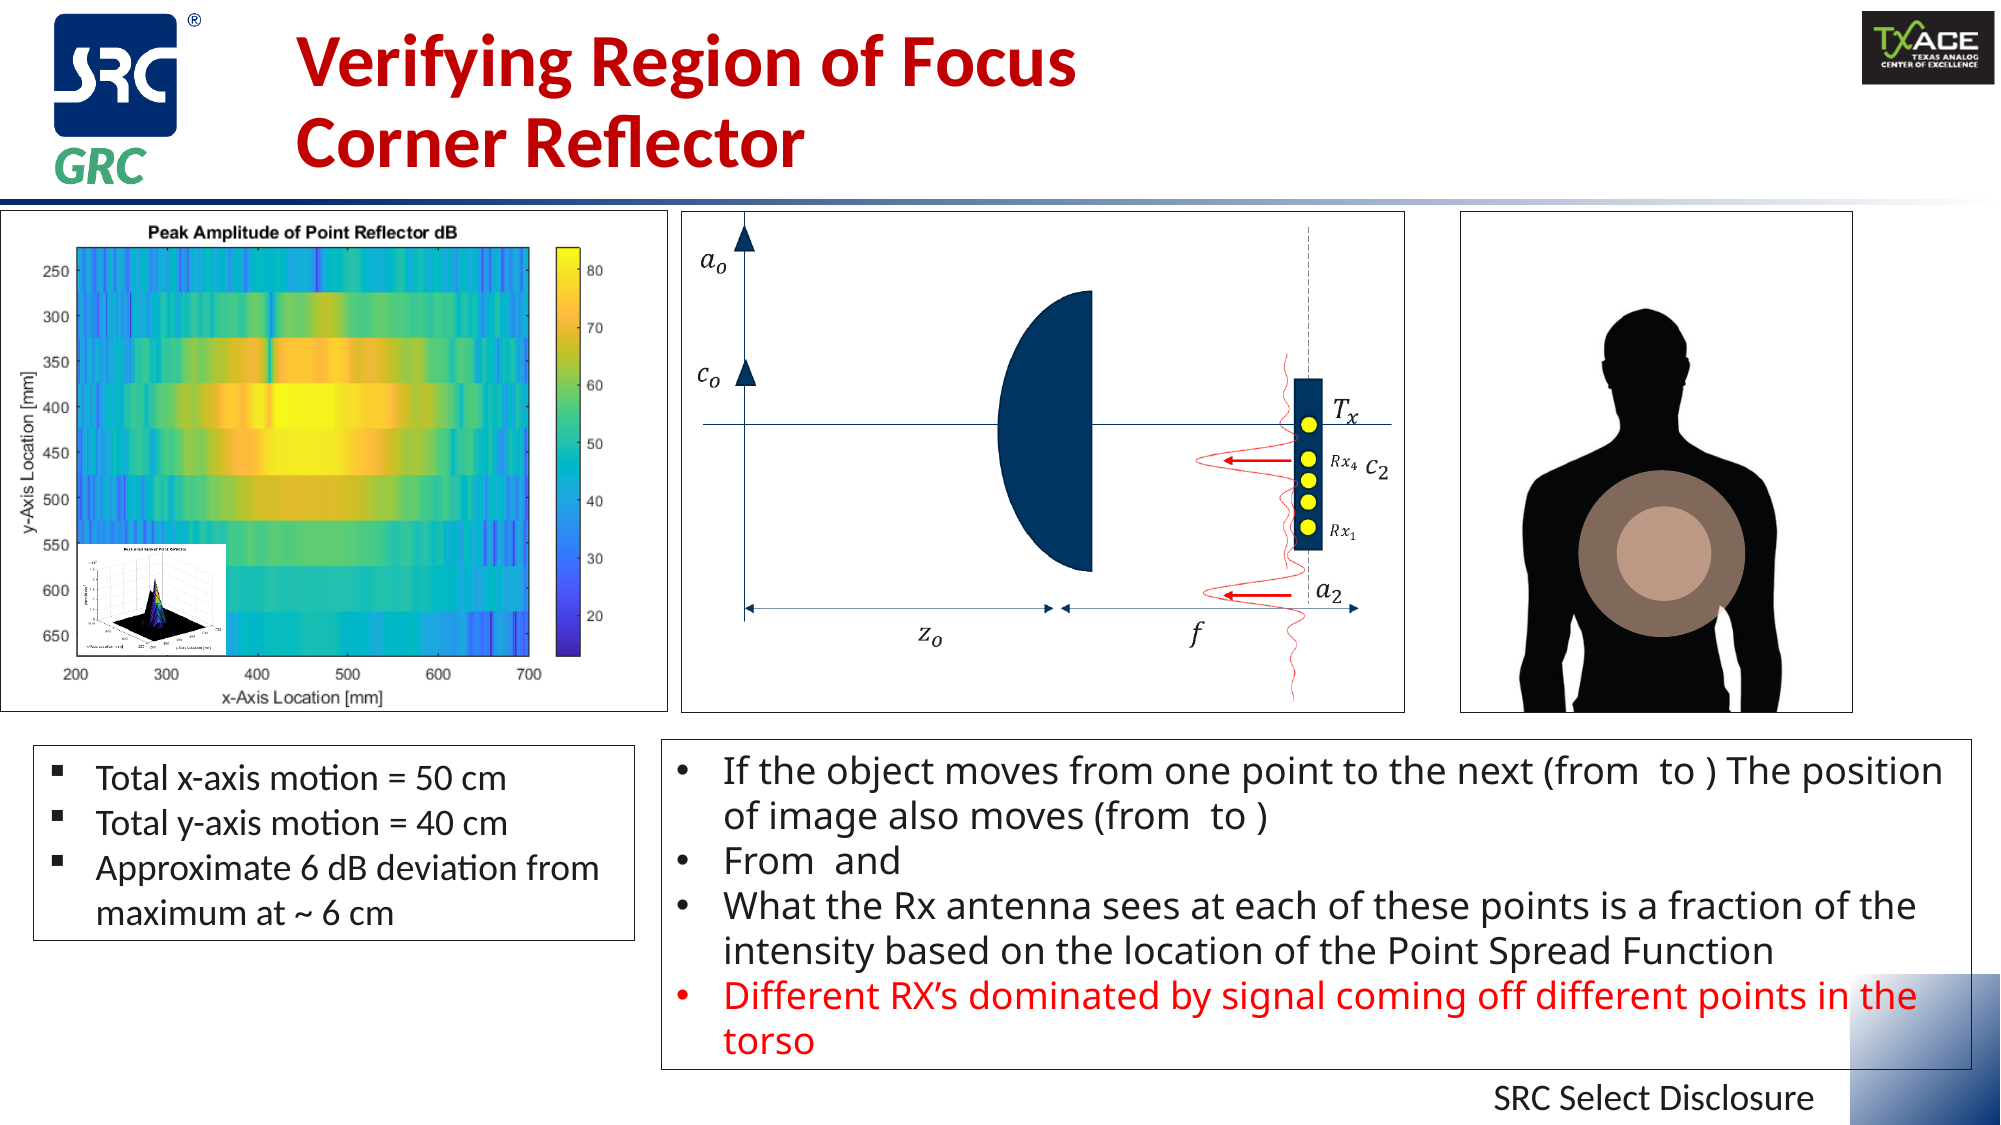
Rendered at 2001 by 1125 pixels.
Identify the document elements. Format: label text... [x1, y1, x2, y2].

picture [0, 210, 668, 712]
text_box Total x-axis motion = 50 cm Total y-axis motion = 40 cm Approximate 6 dB deviation from maximum at ~ 6 cm [33, 745, 635, 941]
picture [681, 211, 1405, 713]
picture [1862, 11, 1995, 85]
picture [1460, 211, 1853, 713]
footer SRC Select Disclosure [1030, 1070, 1831, 1125]
footer SRC Select Disclosure [1030, 1065, 1831, 1069]
title Verifying Region of Focus Corner Reflector [281, 23, 1863, 183]
picture [40, 0, 235, 198]
